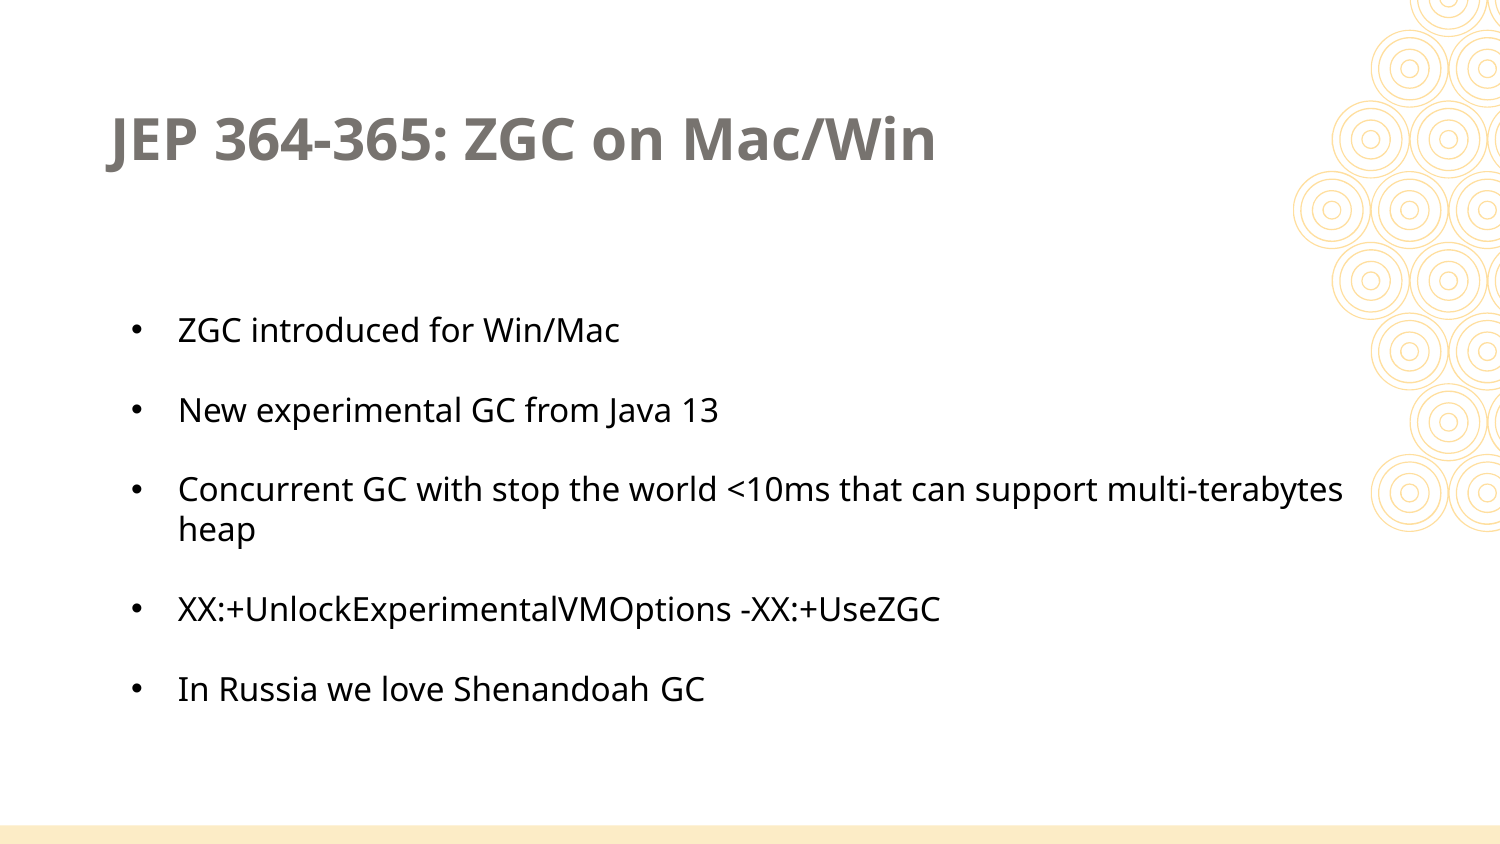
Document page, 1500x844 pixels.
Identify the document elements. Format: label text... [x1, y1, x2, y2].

title JEP 364-365: ZGC on Mac/Win [95, 163, 1360, 251]
text_box ZGC introduced for Win/Mac New experimental GC from Java 13 Concurrent GC with stop the world <10ms that can support multi-terabytes heap XX:+UnlockExperimentalVMOptions -XX:+UseZGC In Russia we love Shenandoah GC [116, 261, 1403, 826]
